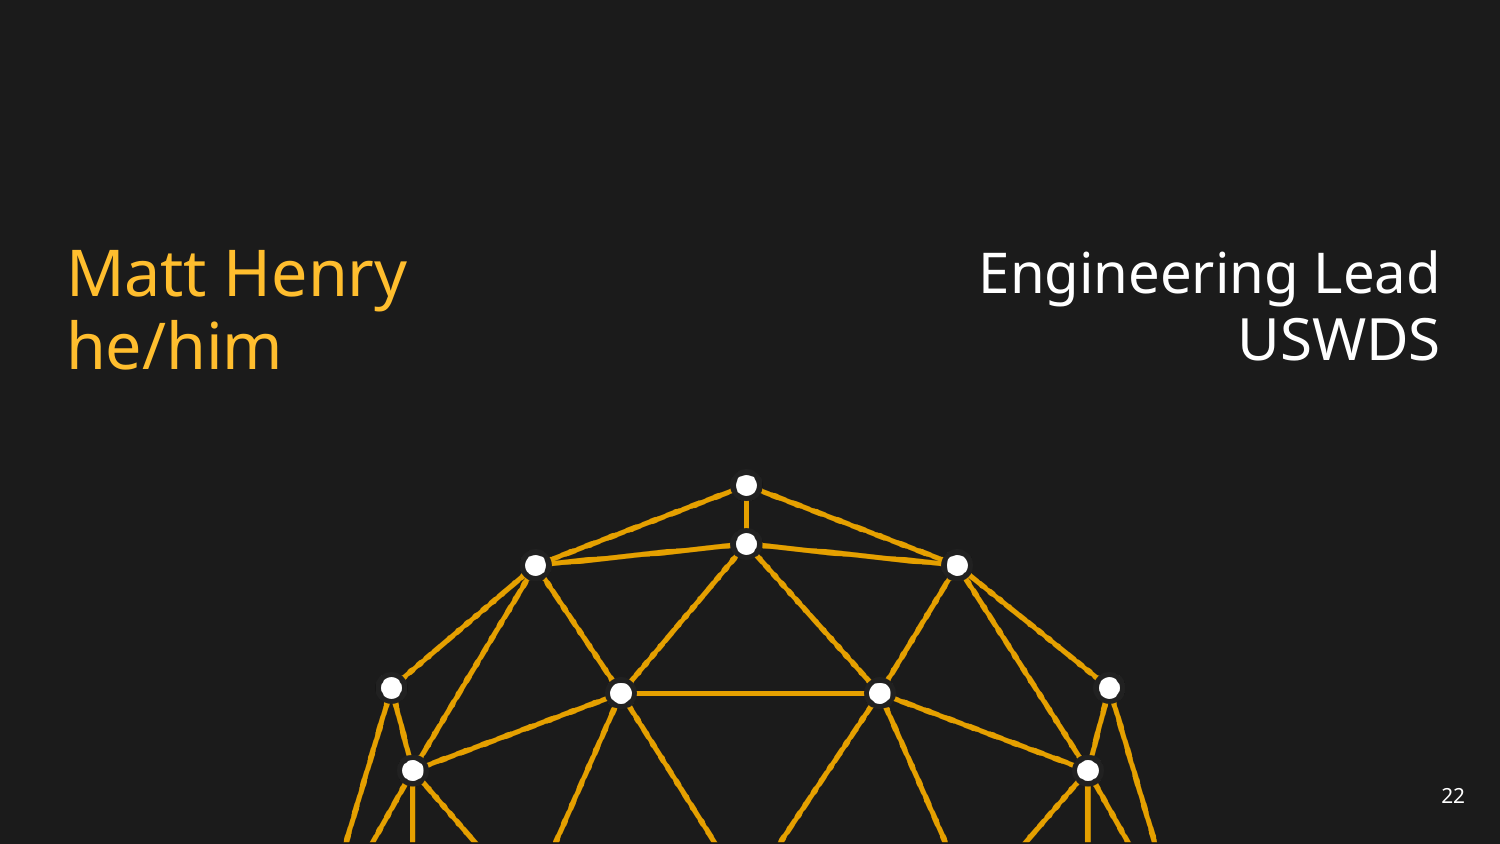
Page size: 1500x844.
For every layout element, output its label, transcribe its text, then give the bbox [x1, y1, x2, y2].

title Matt Henry he/him [51, 223, 811, 399]
picture [327, 469, 1173, 844]
subtitle Engineering Lead USWDS [487, 227, 1457, 403]
slide_number 22 [1389, 764, 1480, 830]
